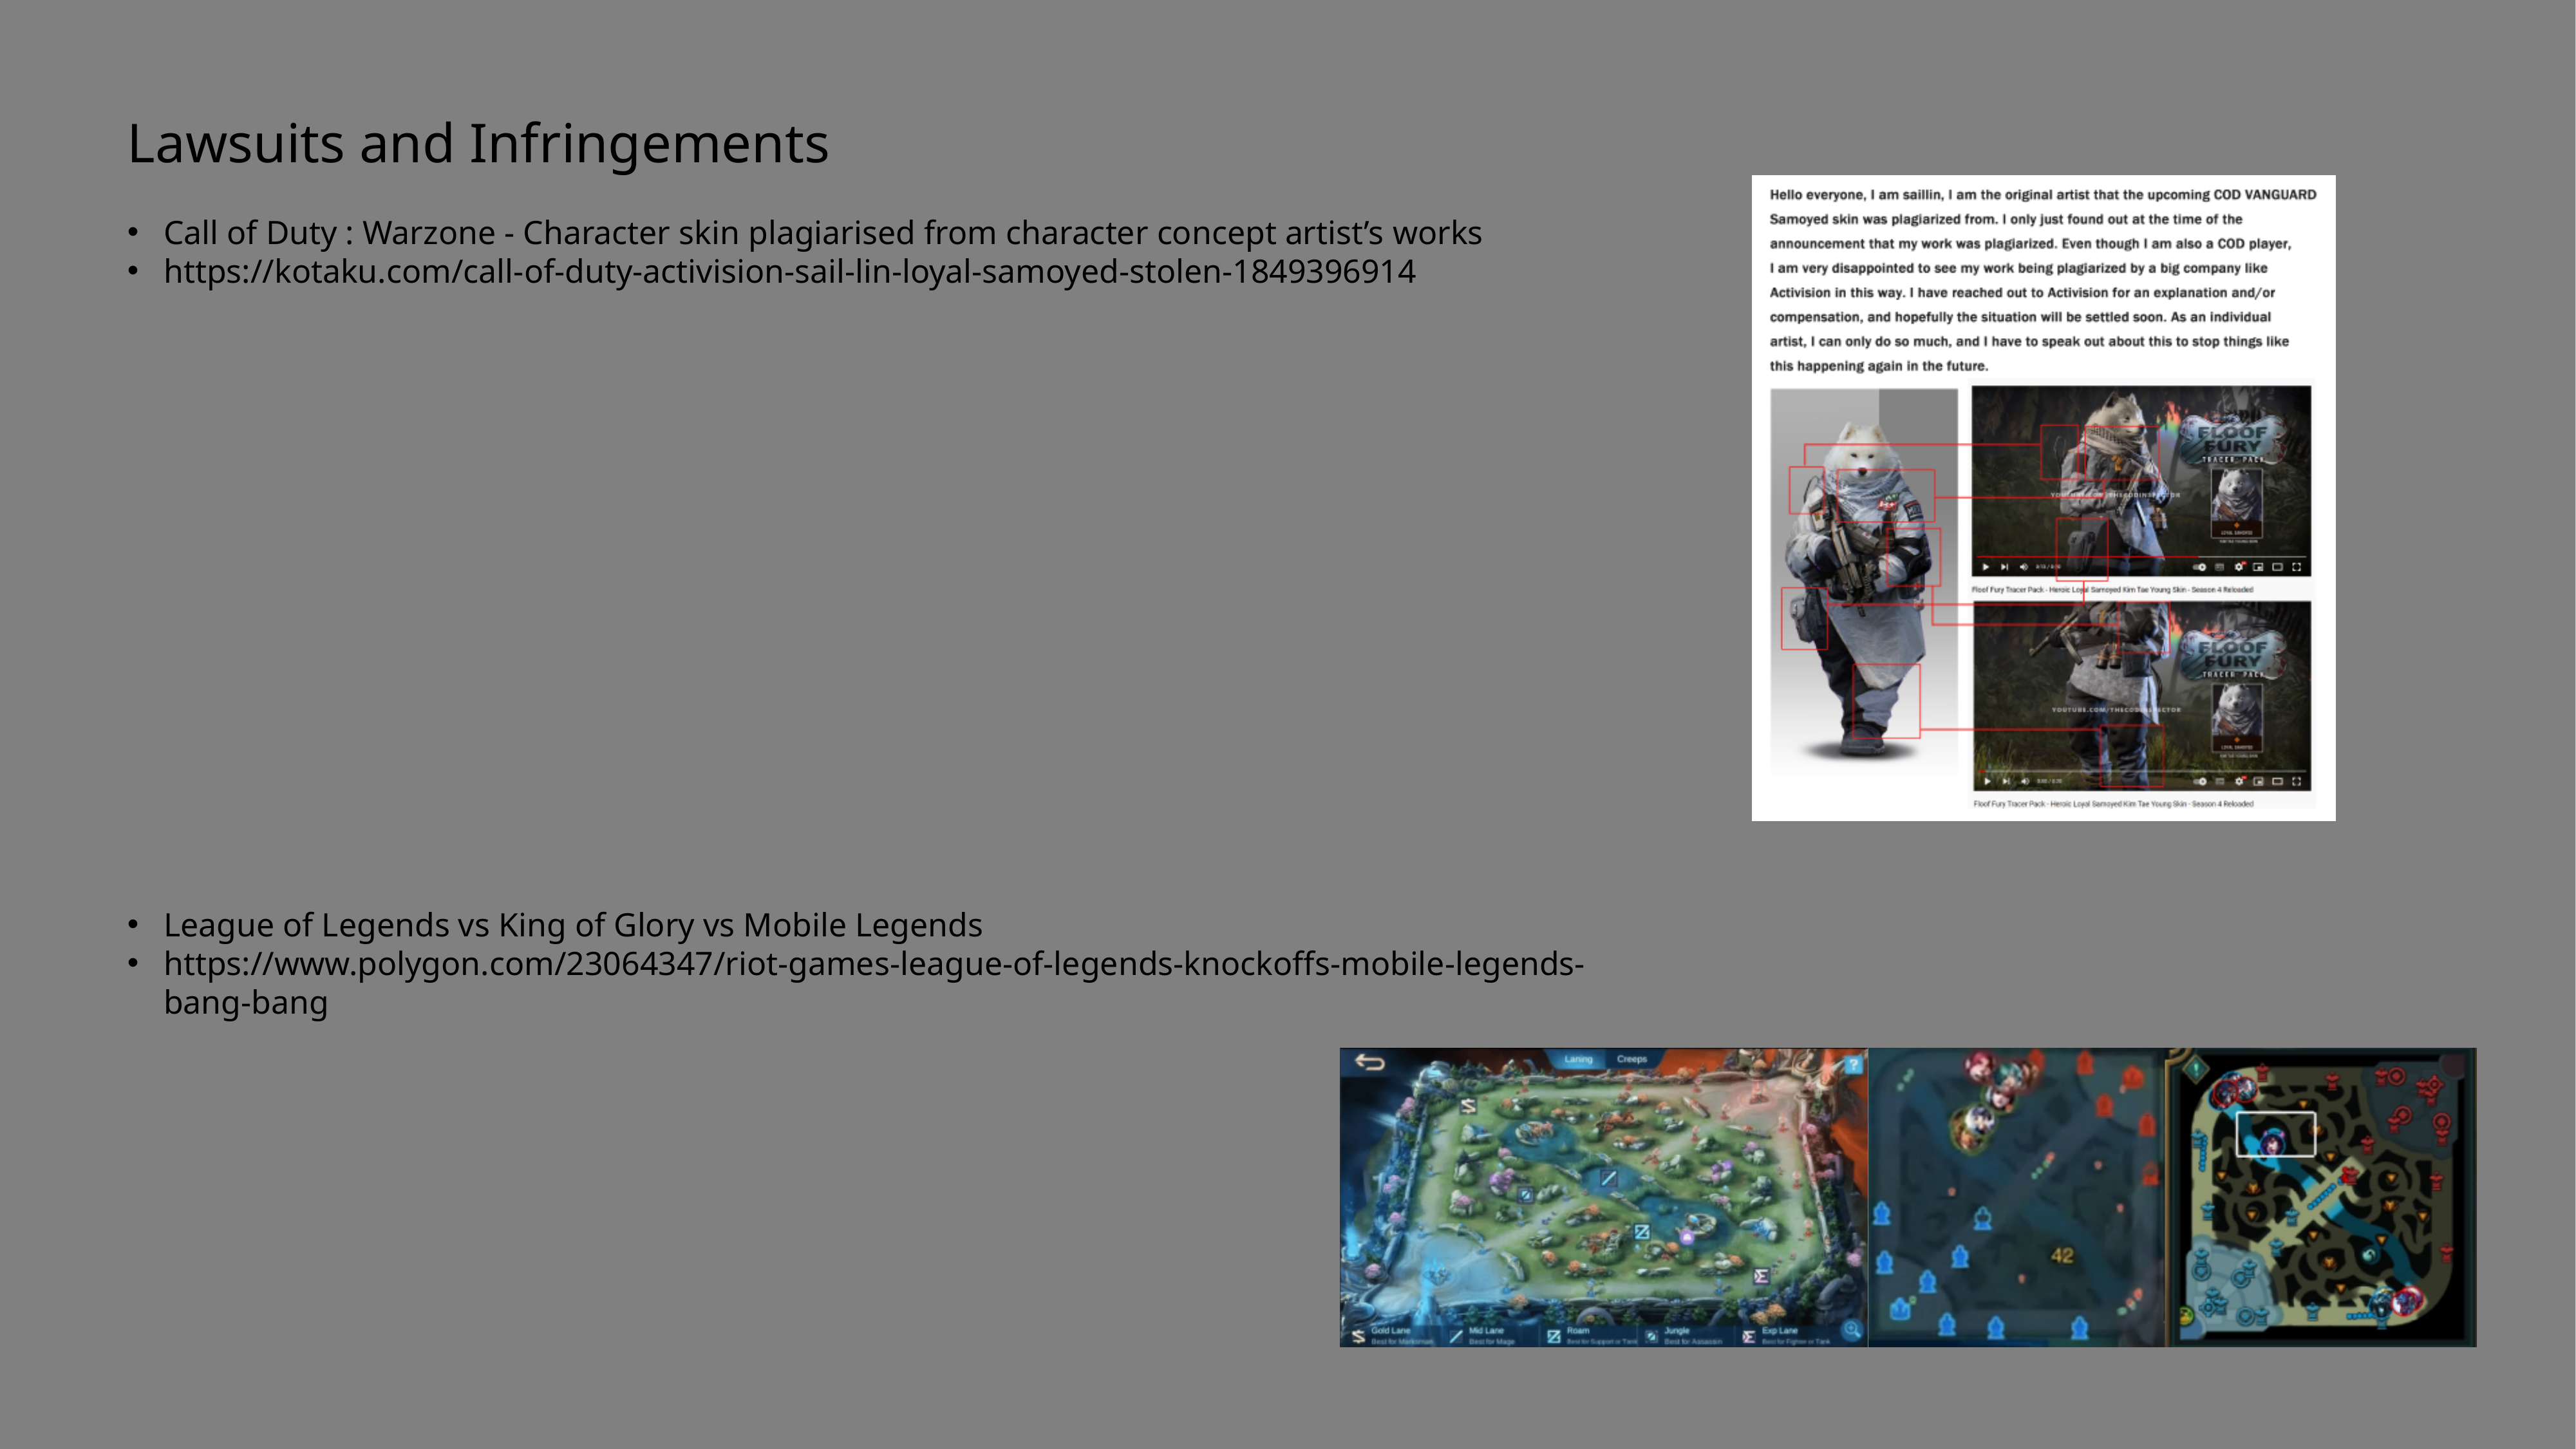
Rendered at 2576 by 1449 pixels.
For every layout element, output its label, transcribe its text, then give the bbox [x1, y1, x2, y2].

picture [1868, 1048, 2477, 1347]
text_box League of Legends vs King of Glory vs Mobile Legends https://www.polygon.com/23064347/riot-games-league-of-legends-knockoffs-mobile-legends-bang-bang [127, 904, 1618, 1291]
picture [1340, 1048, 1868, 1347]
text_box Call of Duty : Warzone - Character skin plagiarised from character concept artist’s works https://kotaku.com/call-of-duty-activision-sail-lin-loyal-samoyed-stolen-1849396914 [127, 212, 1618, 599]
picture [1752, 175, 2336, 821]
text_box Lawsuits and Infringements [127, 108, 843, 191]
